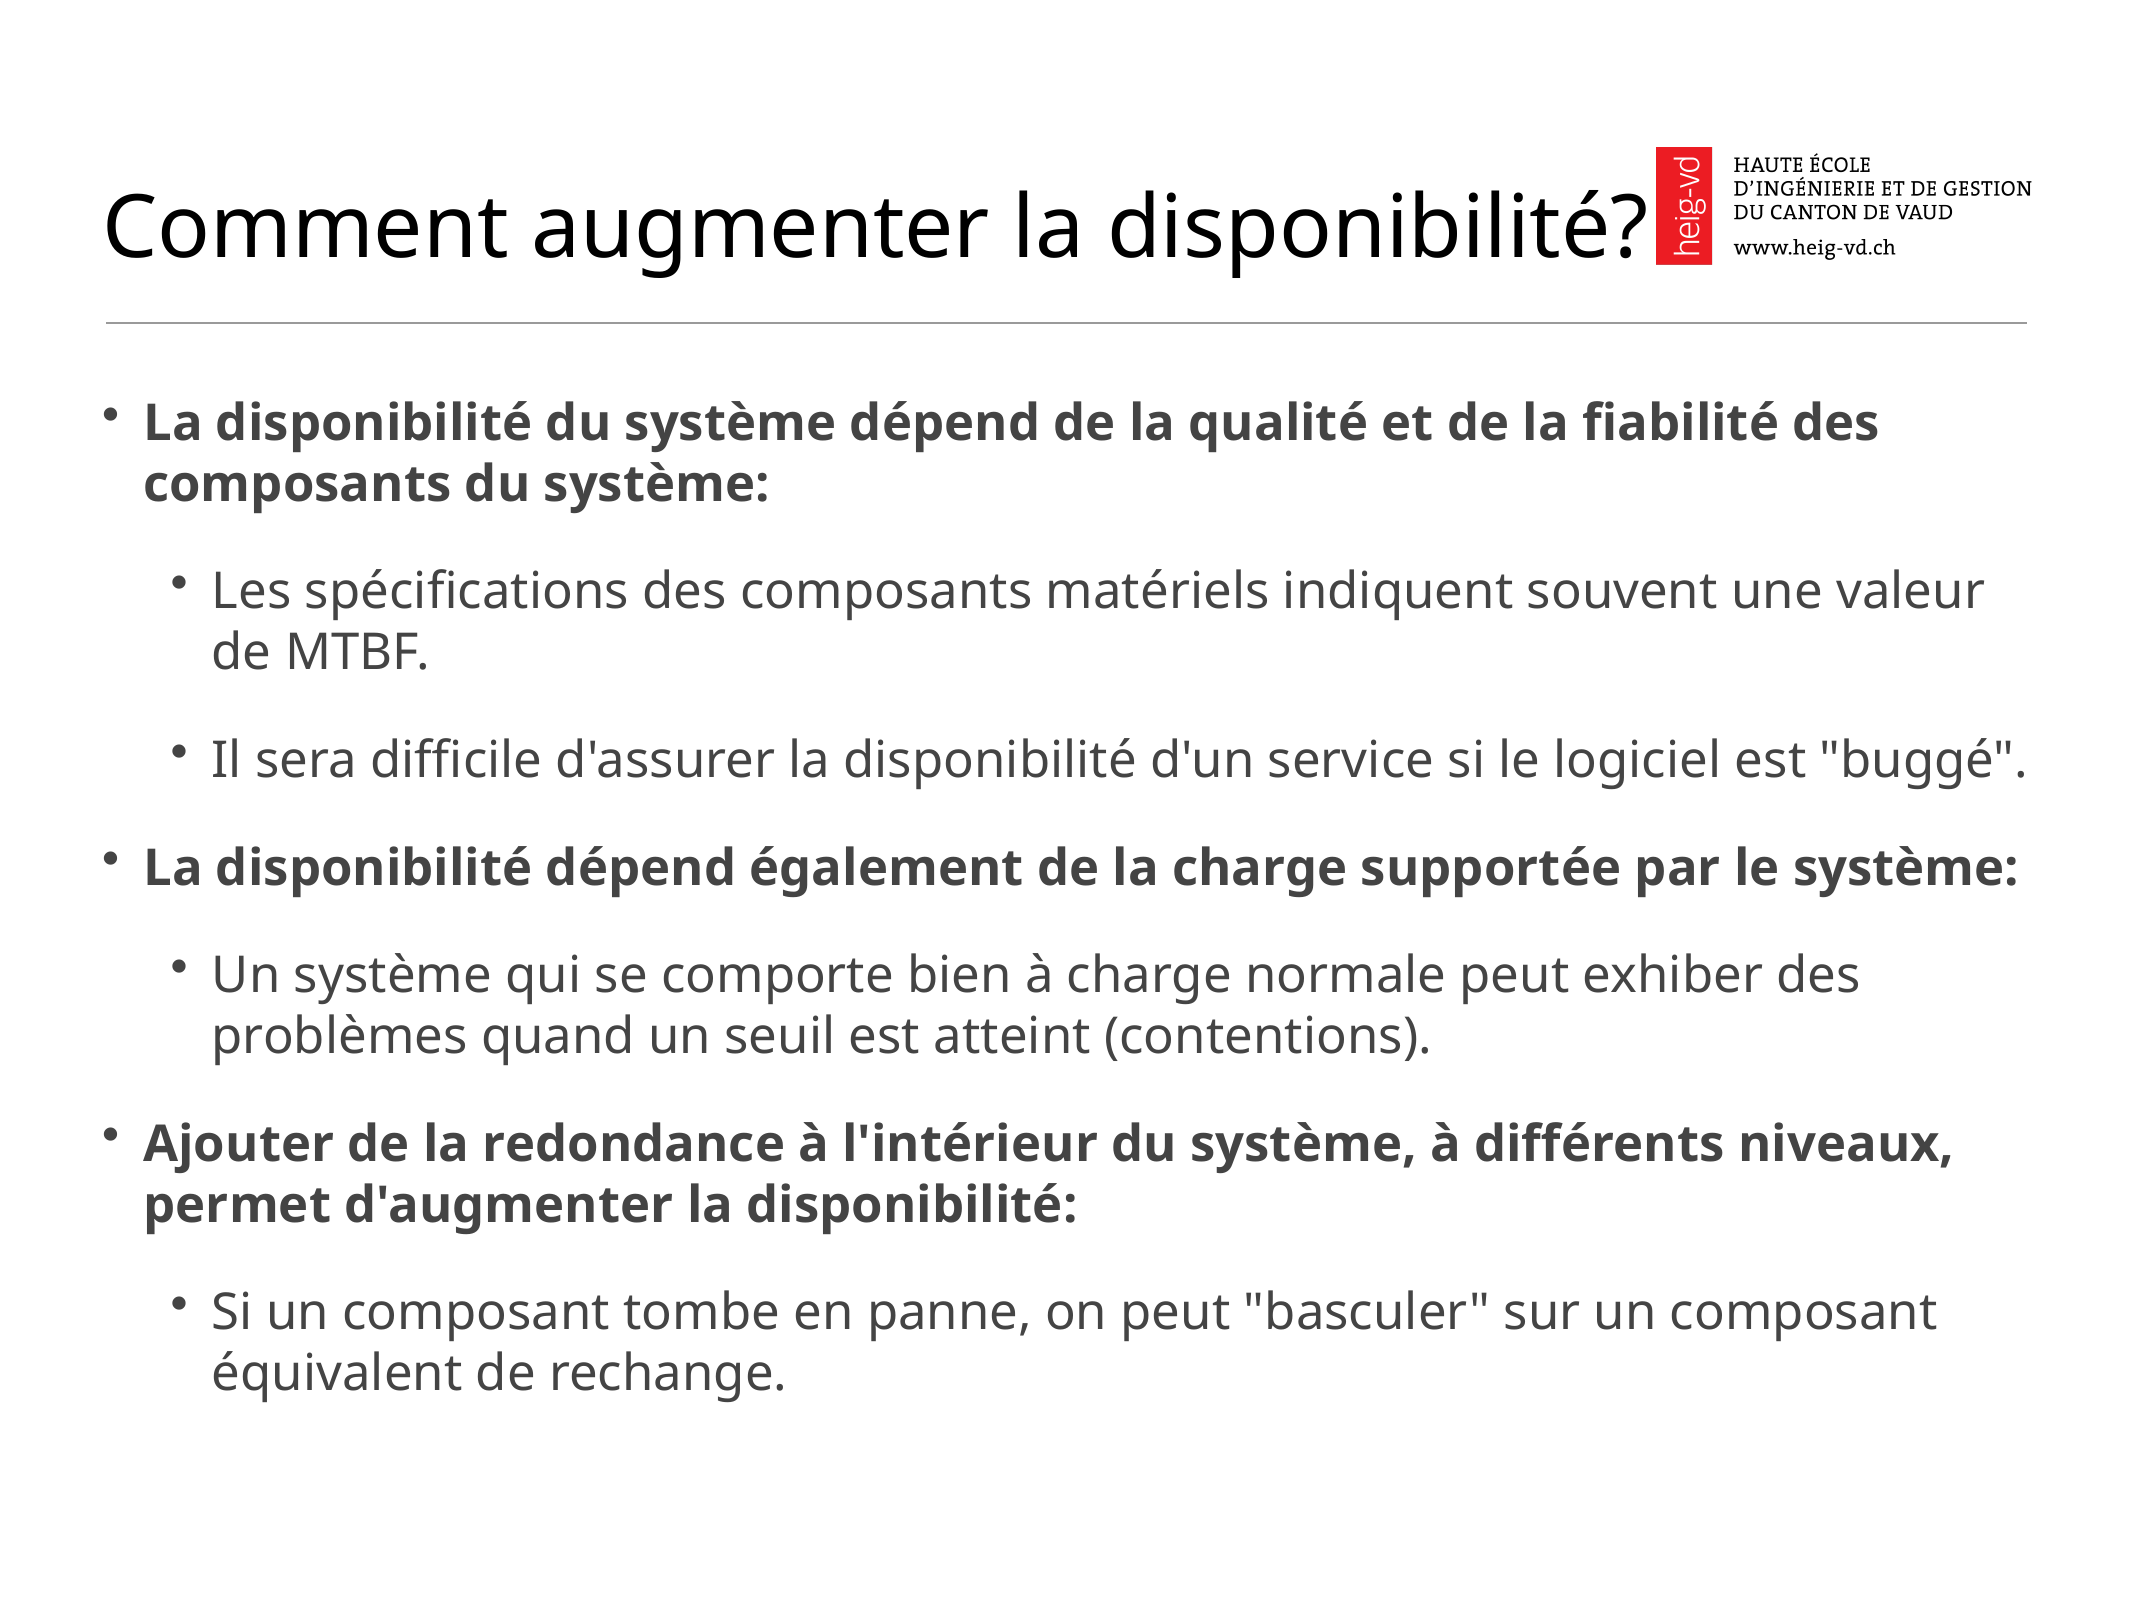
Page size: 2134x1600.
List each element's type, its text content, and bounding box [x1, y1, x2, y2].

title Comment augmenter la disponibilité? [93, 53, 2041, 284]
list La disponibilité du système dépend de la qualité et de la fiabilité des composants du système: Les spécifications des composants matériels indiquent souvent une valeur de MTBF. Il sera difficile d'assurer la disponibilité d'un service si le logiciel est "buggé". La disponibilité dépend également de la charge supportée par le système: Un système qui se comporte bien à charge normale peut exhiber des problèmes quand un seuil est atteint (contentions). Ajouter de la redondance à l'intérieur du système, à différents niveaux, permet d'augmenter la disponibilité: Si un composant tombe en panne, on peut "basculer" sur un composant équivalent de rechange. [93, 380, 2041, 1459]
